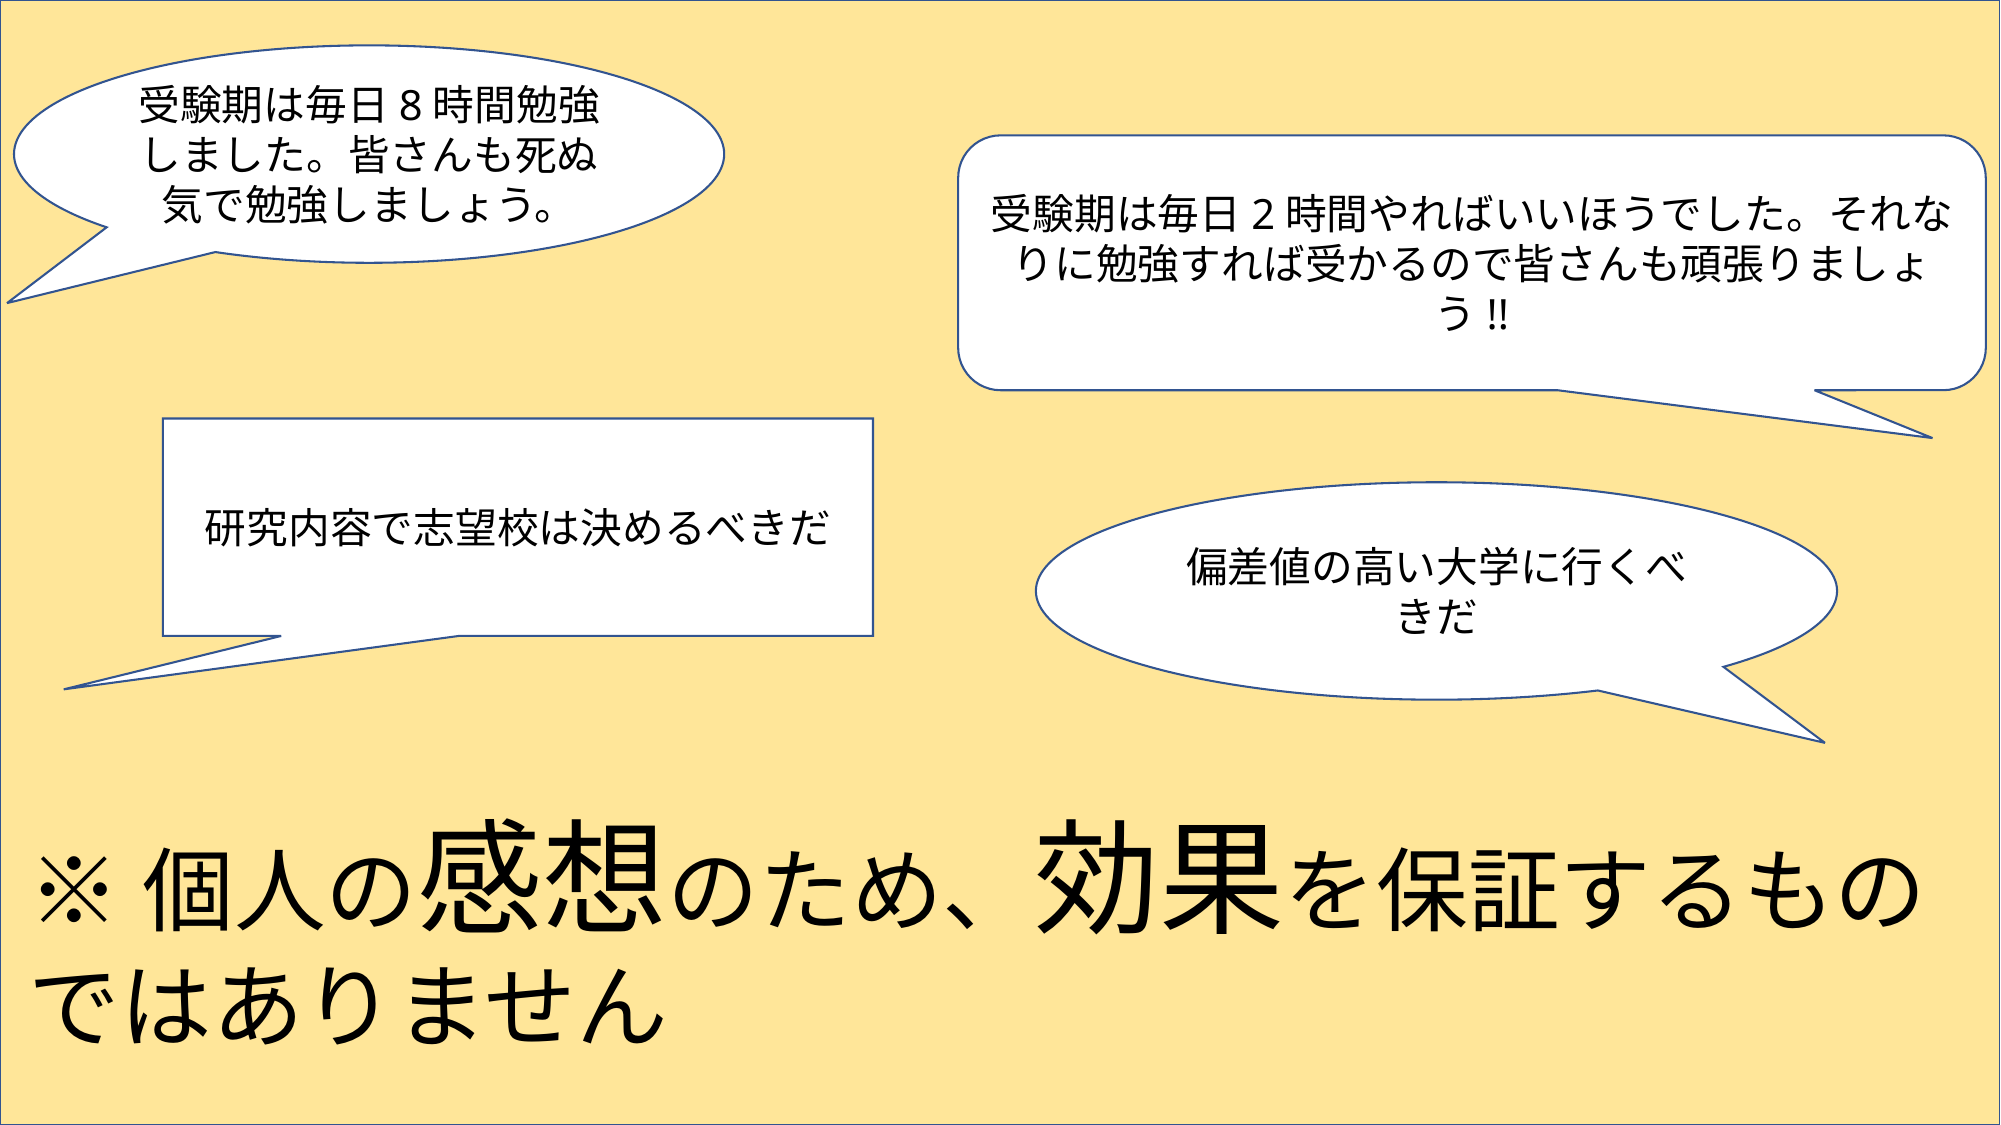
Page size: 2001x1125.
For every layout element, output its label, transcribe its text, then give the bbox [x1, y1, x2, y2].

text_box 偏差値の高い大学に行くべきだ [1034, 481, 1839, 744]
text_box 研究内容で志望校は決めるべきだ [63, 417, 875, 691]
text_box 受験期は毎日8時間勉強しました。皆さんも死ぬ気で勉強しましょう。 [6, 44, 726, 305]
text_box [0, 0, 2000, 1125]
text_box ※個人の感想のため、効果を保証するものではありません [14, 791, 2000, 1067]
text_box 受験期は毎日2時間やればいいほうでした。それなりに勉強すれば受かるので皆さんも頑張りましょう!! [957, 134, 1987, 440]
